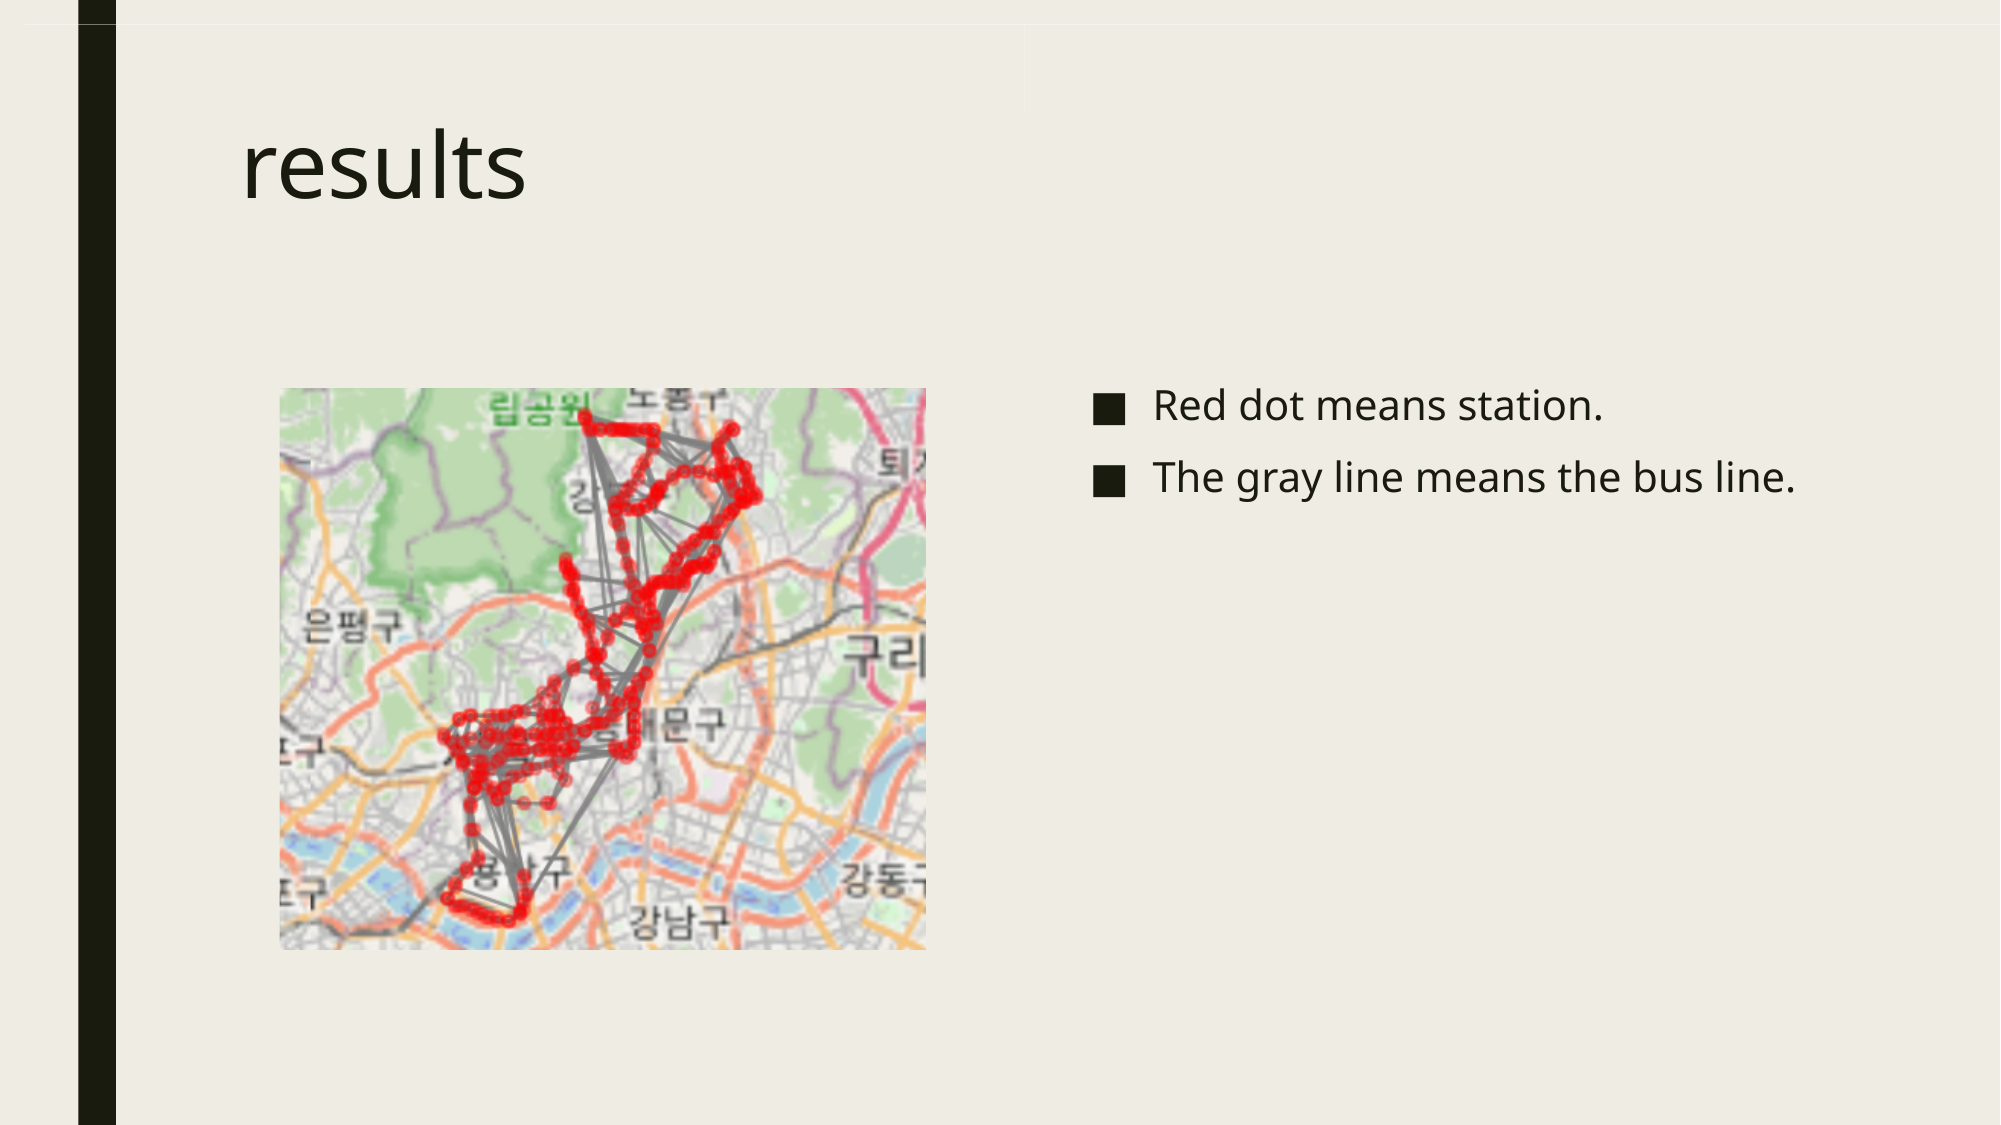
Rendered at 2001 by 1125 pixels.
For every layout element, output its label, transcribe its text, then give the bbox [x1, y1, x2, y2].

title results [225, 112, 1800, 357]
picture [279, 388, 926, 950]
list Red dot means station. The gray line means the bus line. [1074, 375, 1873, 963]
